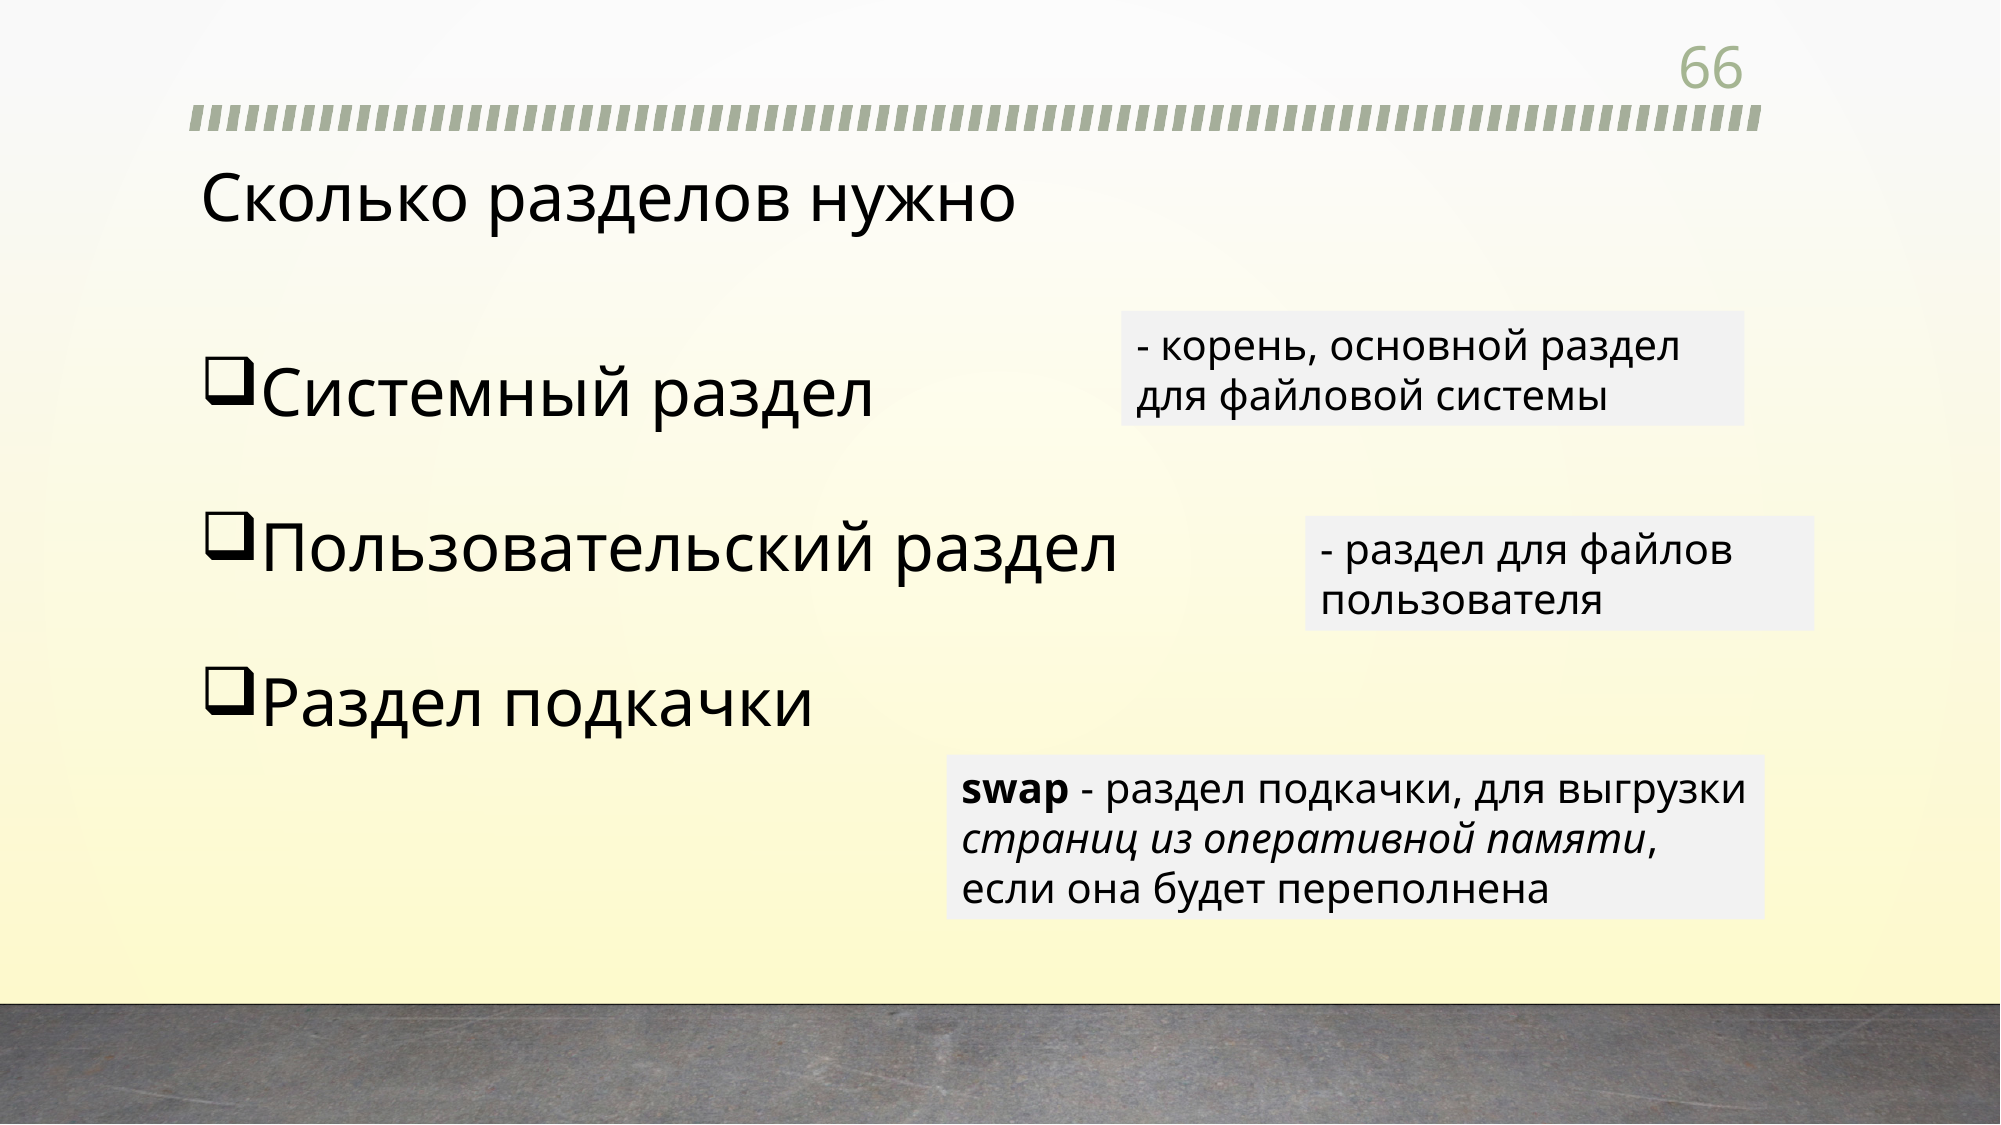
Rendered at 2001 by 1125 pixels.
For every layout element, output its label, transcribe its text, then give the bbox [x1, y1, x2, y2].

text_box Системный раздел Пользовательский раздел Раздел подкачки [185, 342, 1328, 748]
title Сколько разделов нужно [185, 156, 1761, 329]
text_box - раздел для файлов пользователя [1305, 515, 1815, 631]
picture [0, 1004, 2000, 1124]
text_box - корень, основной раздел для файловой системы [1121, 310, 1745, 426]
text_box swap - раздел подкачки, для выгрузки страниц из оперативной памяти, если она будет переполнена [946, 754, 1765, 920]
slide_number 66 [1626, 22, 1760, 106]
